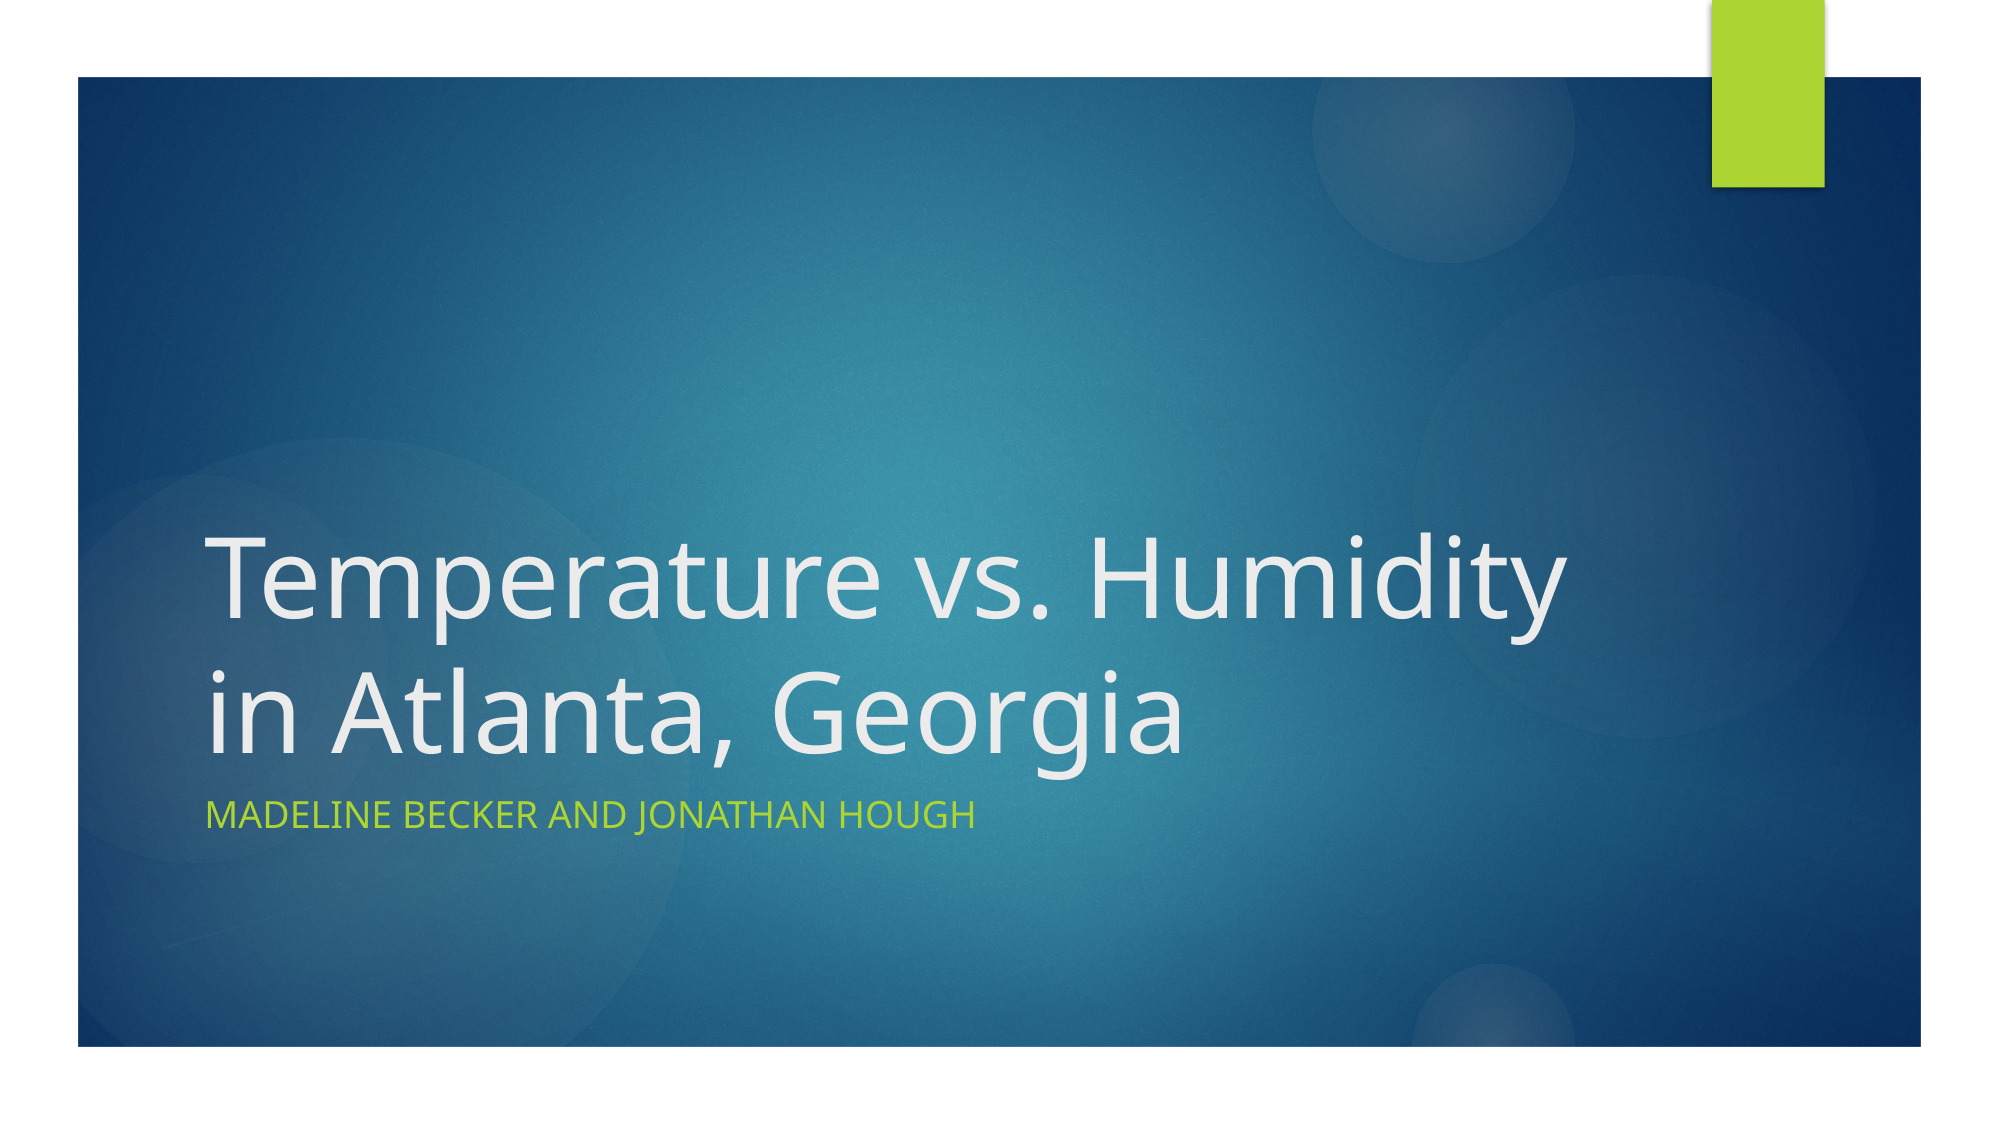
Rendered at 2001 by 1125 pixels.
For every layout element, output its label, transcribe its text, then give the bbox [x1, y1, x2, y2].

title Temperature vs. Humidity in Atlanta, Georgia [189, 344, 1638, 783]
subtitle Madeline becker and jonathan hough [189, 783, 1638, 925]
